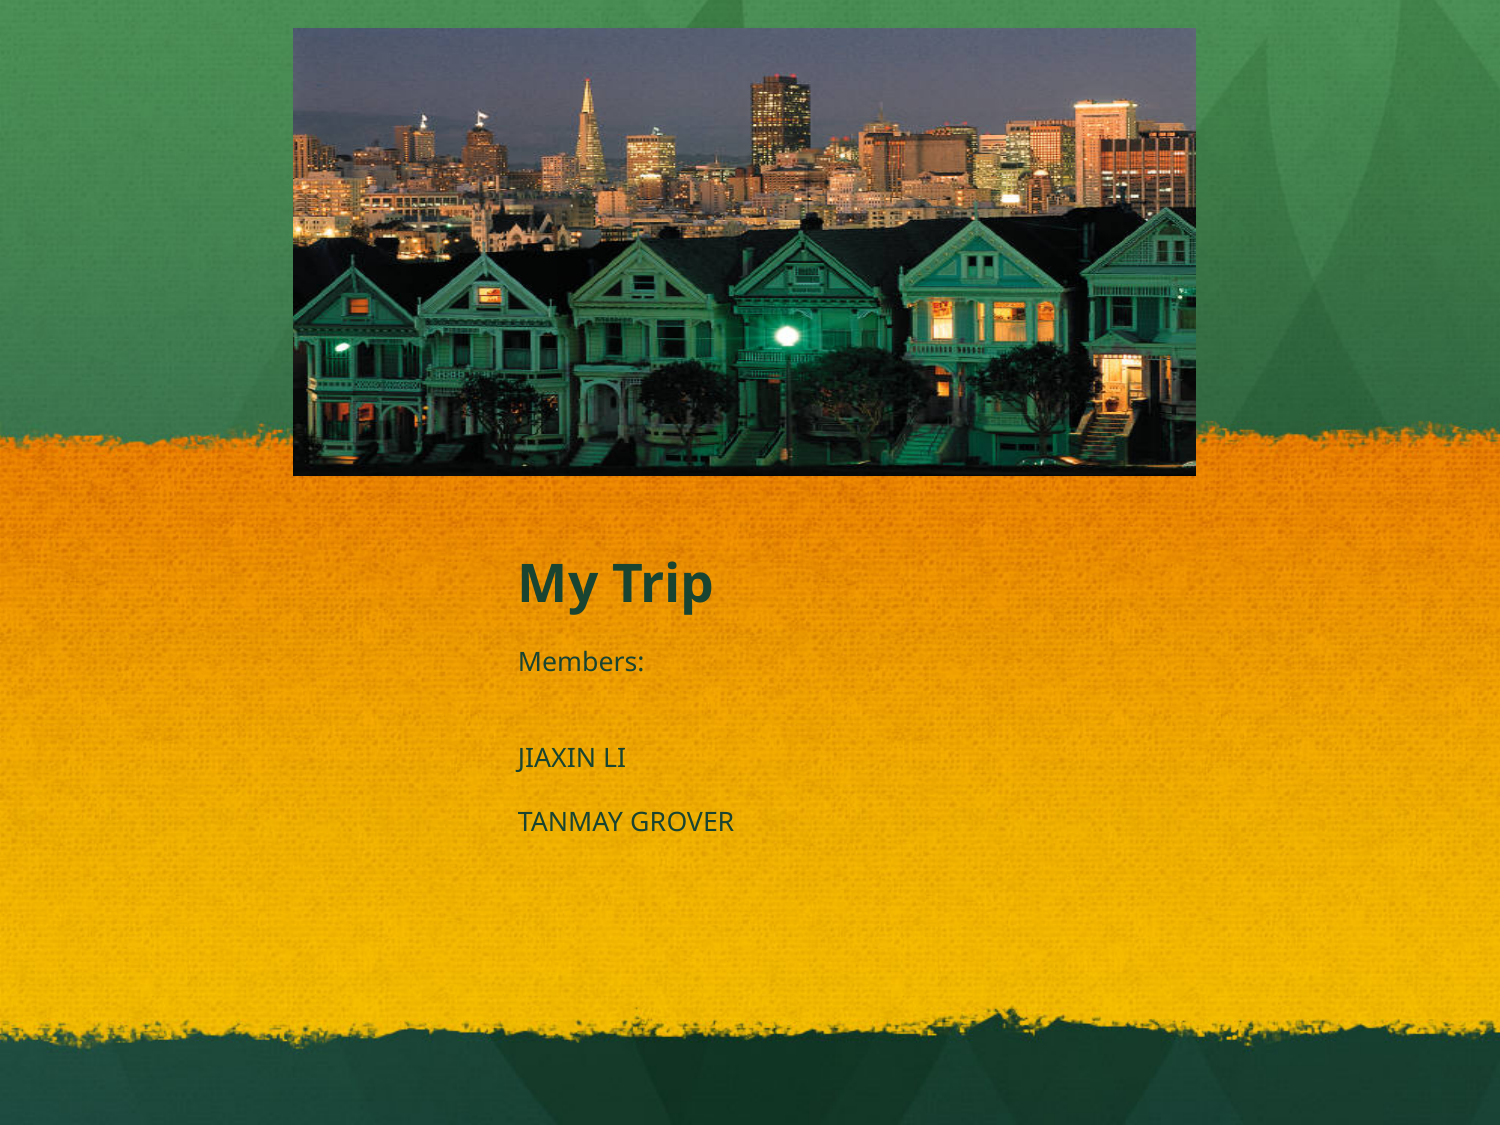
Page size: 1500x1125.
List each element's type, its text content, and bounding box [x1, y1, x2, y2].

picture [0, 0, 1500, 1125]
subtitle My Trip Members: JIAXIN LI TANMAY GROVER [502, 541, 1040, 845]
